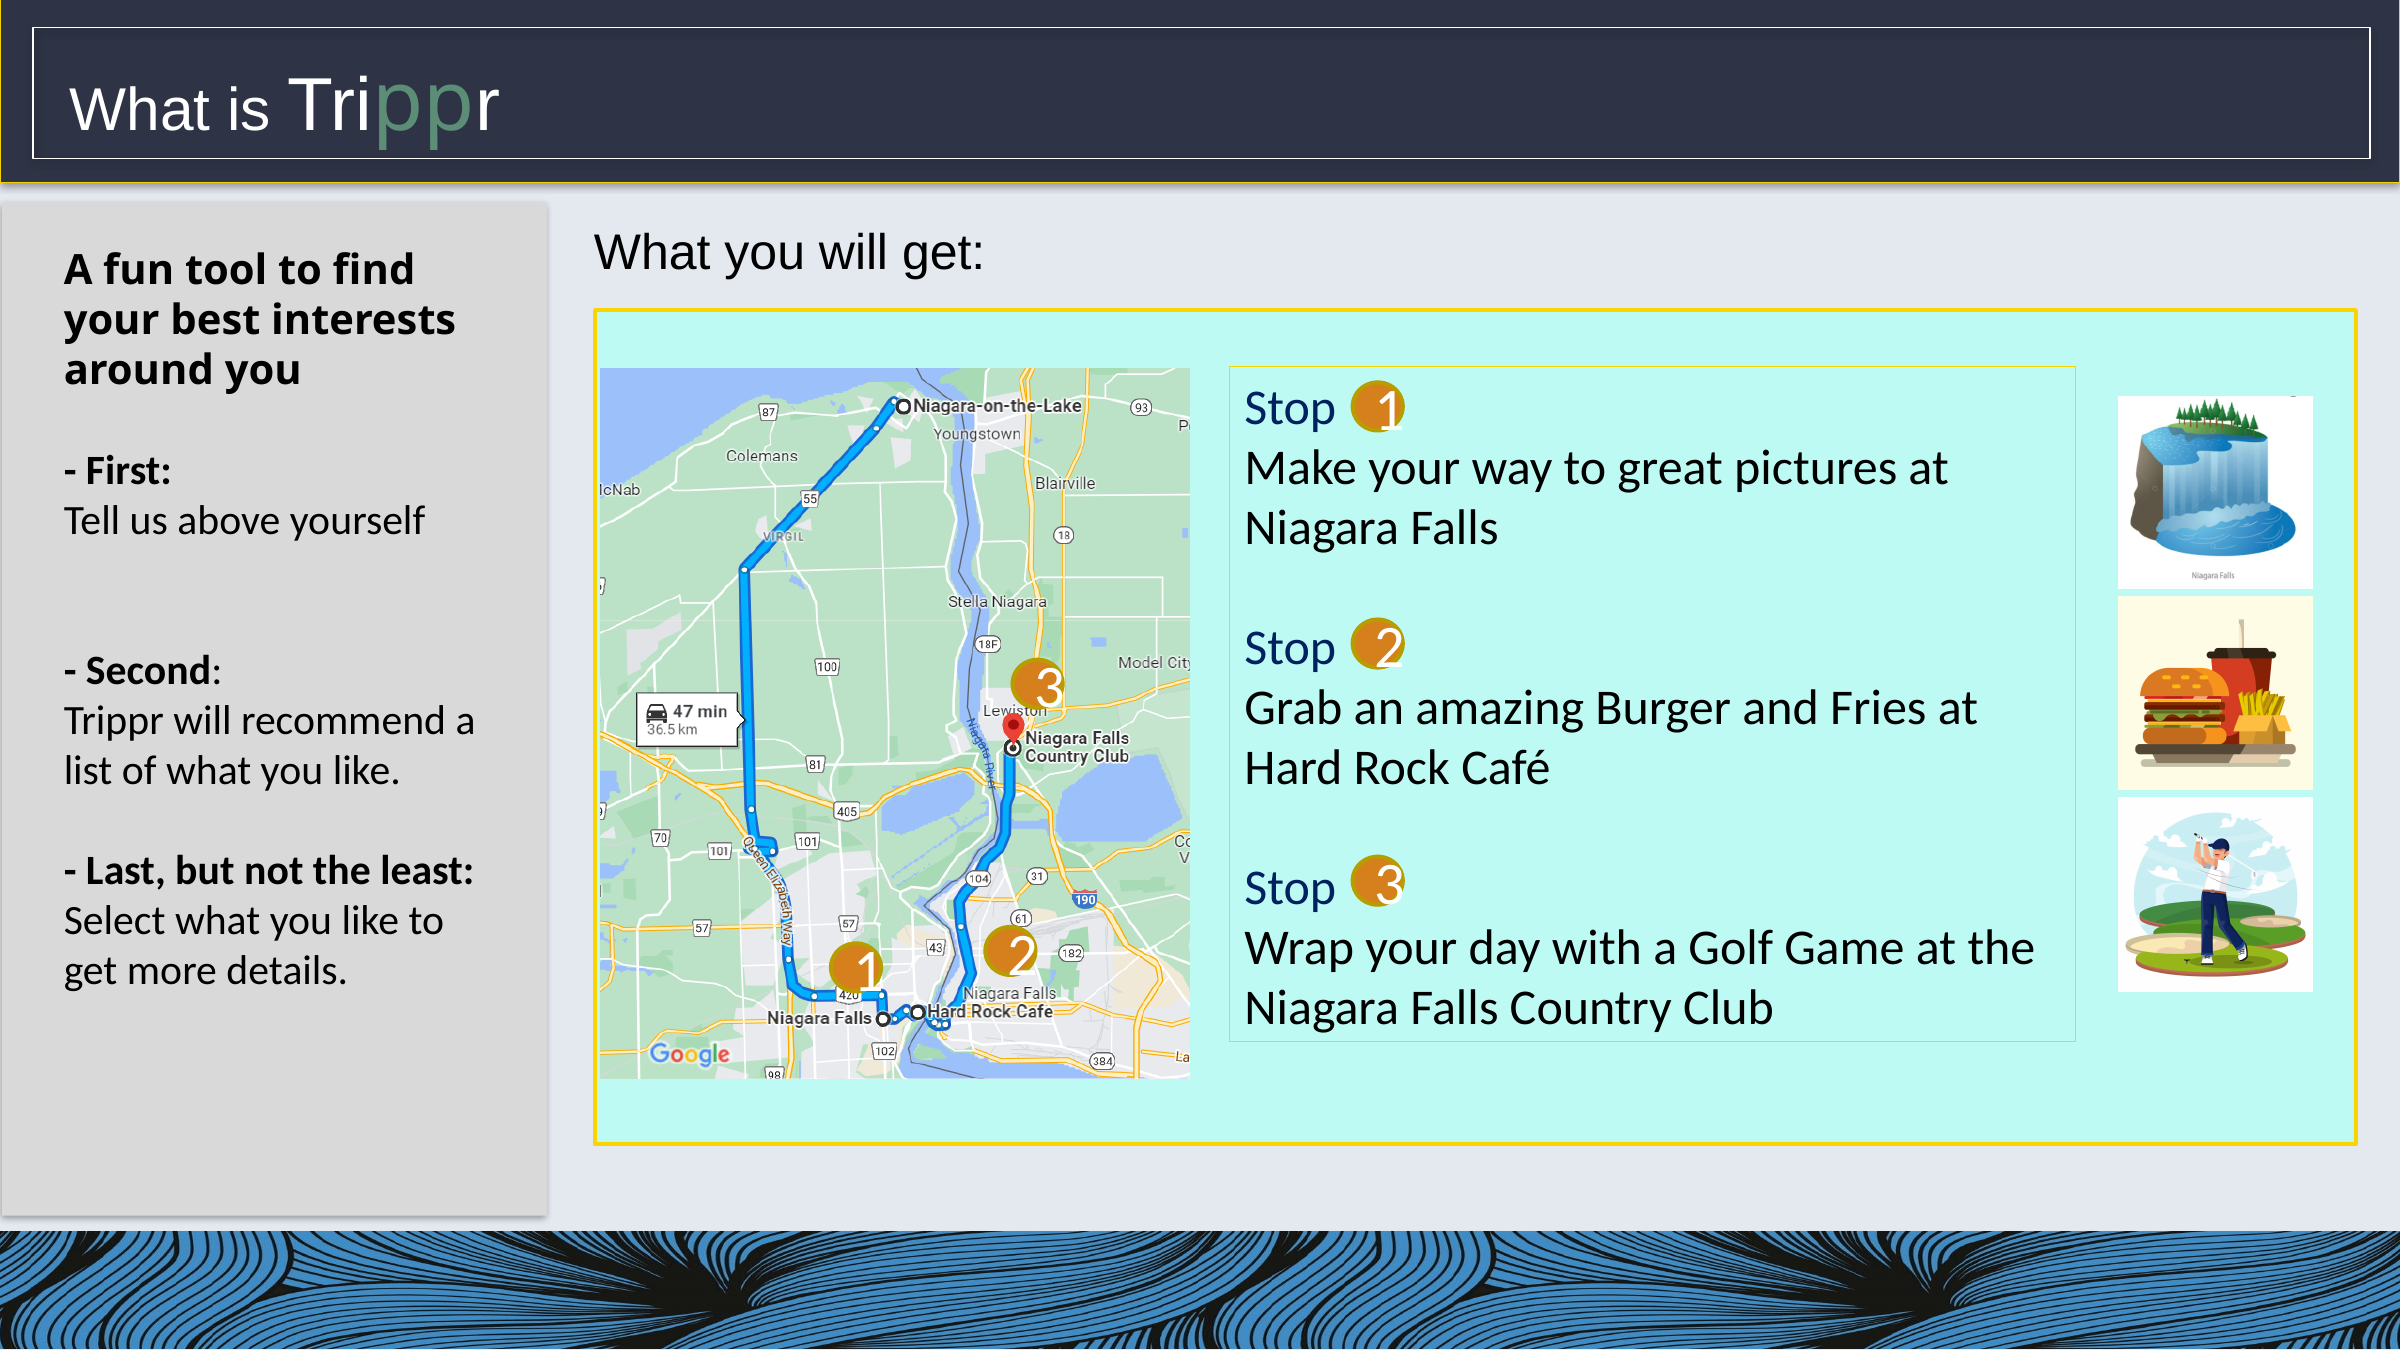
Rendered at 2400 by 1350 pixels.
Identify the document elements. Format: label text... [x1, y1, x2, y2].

text_box Stop Make your way to great pictures at Niagara Falls Stop Grab an amazing Burger and Fries at Hard Rock Café Stop Wrap your day with a Golf Game at the Niagara Falls Country Club [1229, 366, 2076, 1042]
text_box A fun tool to find your best interests around you - First: Tell us above yourself - Second: Trippr will recommend a list of what you like. - Last, but not the least: Select what you like to get more details. [48, 235, 510, 1151]
picture [0, 1231, 2400, 1349]
list What you will get: [570, 207, 2303, 359]
picture [600, 367, 1191, 1079]
text_box [593, 308, 2358, 1146]
text_box 1 [1350, 380, 1405, 433]
picture [2118, 797, 2313, 992]
list What is Trippr [45, 43, 2357, 152]
picture [2118, 396, 2313, 589]
picture [2118, 595, 2313, 791]
text_box 2 [1350, 617, 1405, 670]
text_box 3 [1350, 854, 1405, 907]
